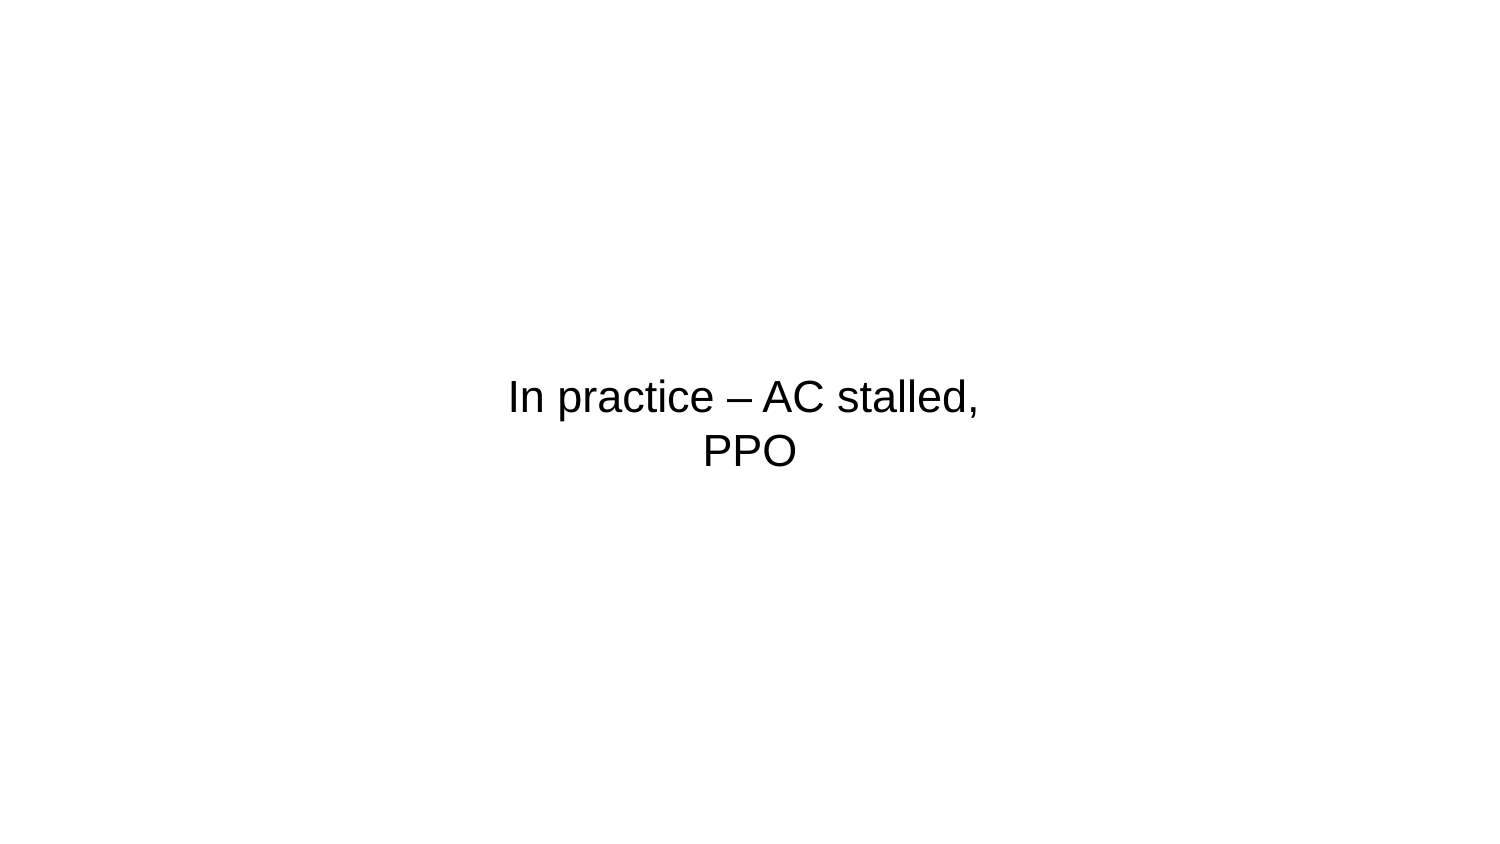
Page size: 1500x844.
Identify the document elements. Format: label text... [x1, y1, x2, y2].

title In practice – AC stalled, PPO [51, 352, 1449, 491]
